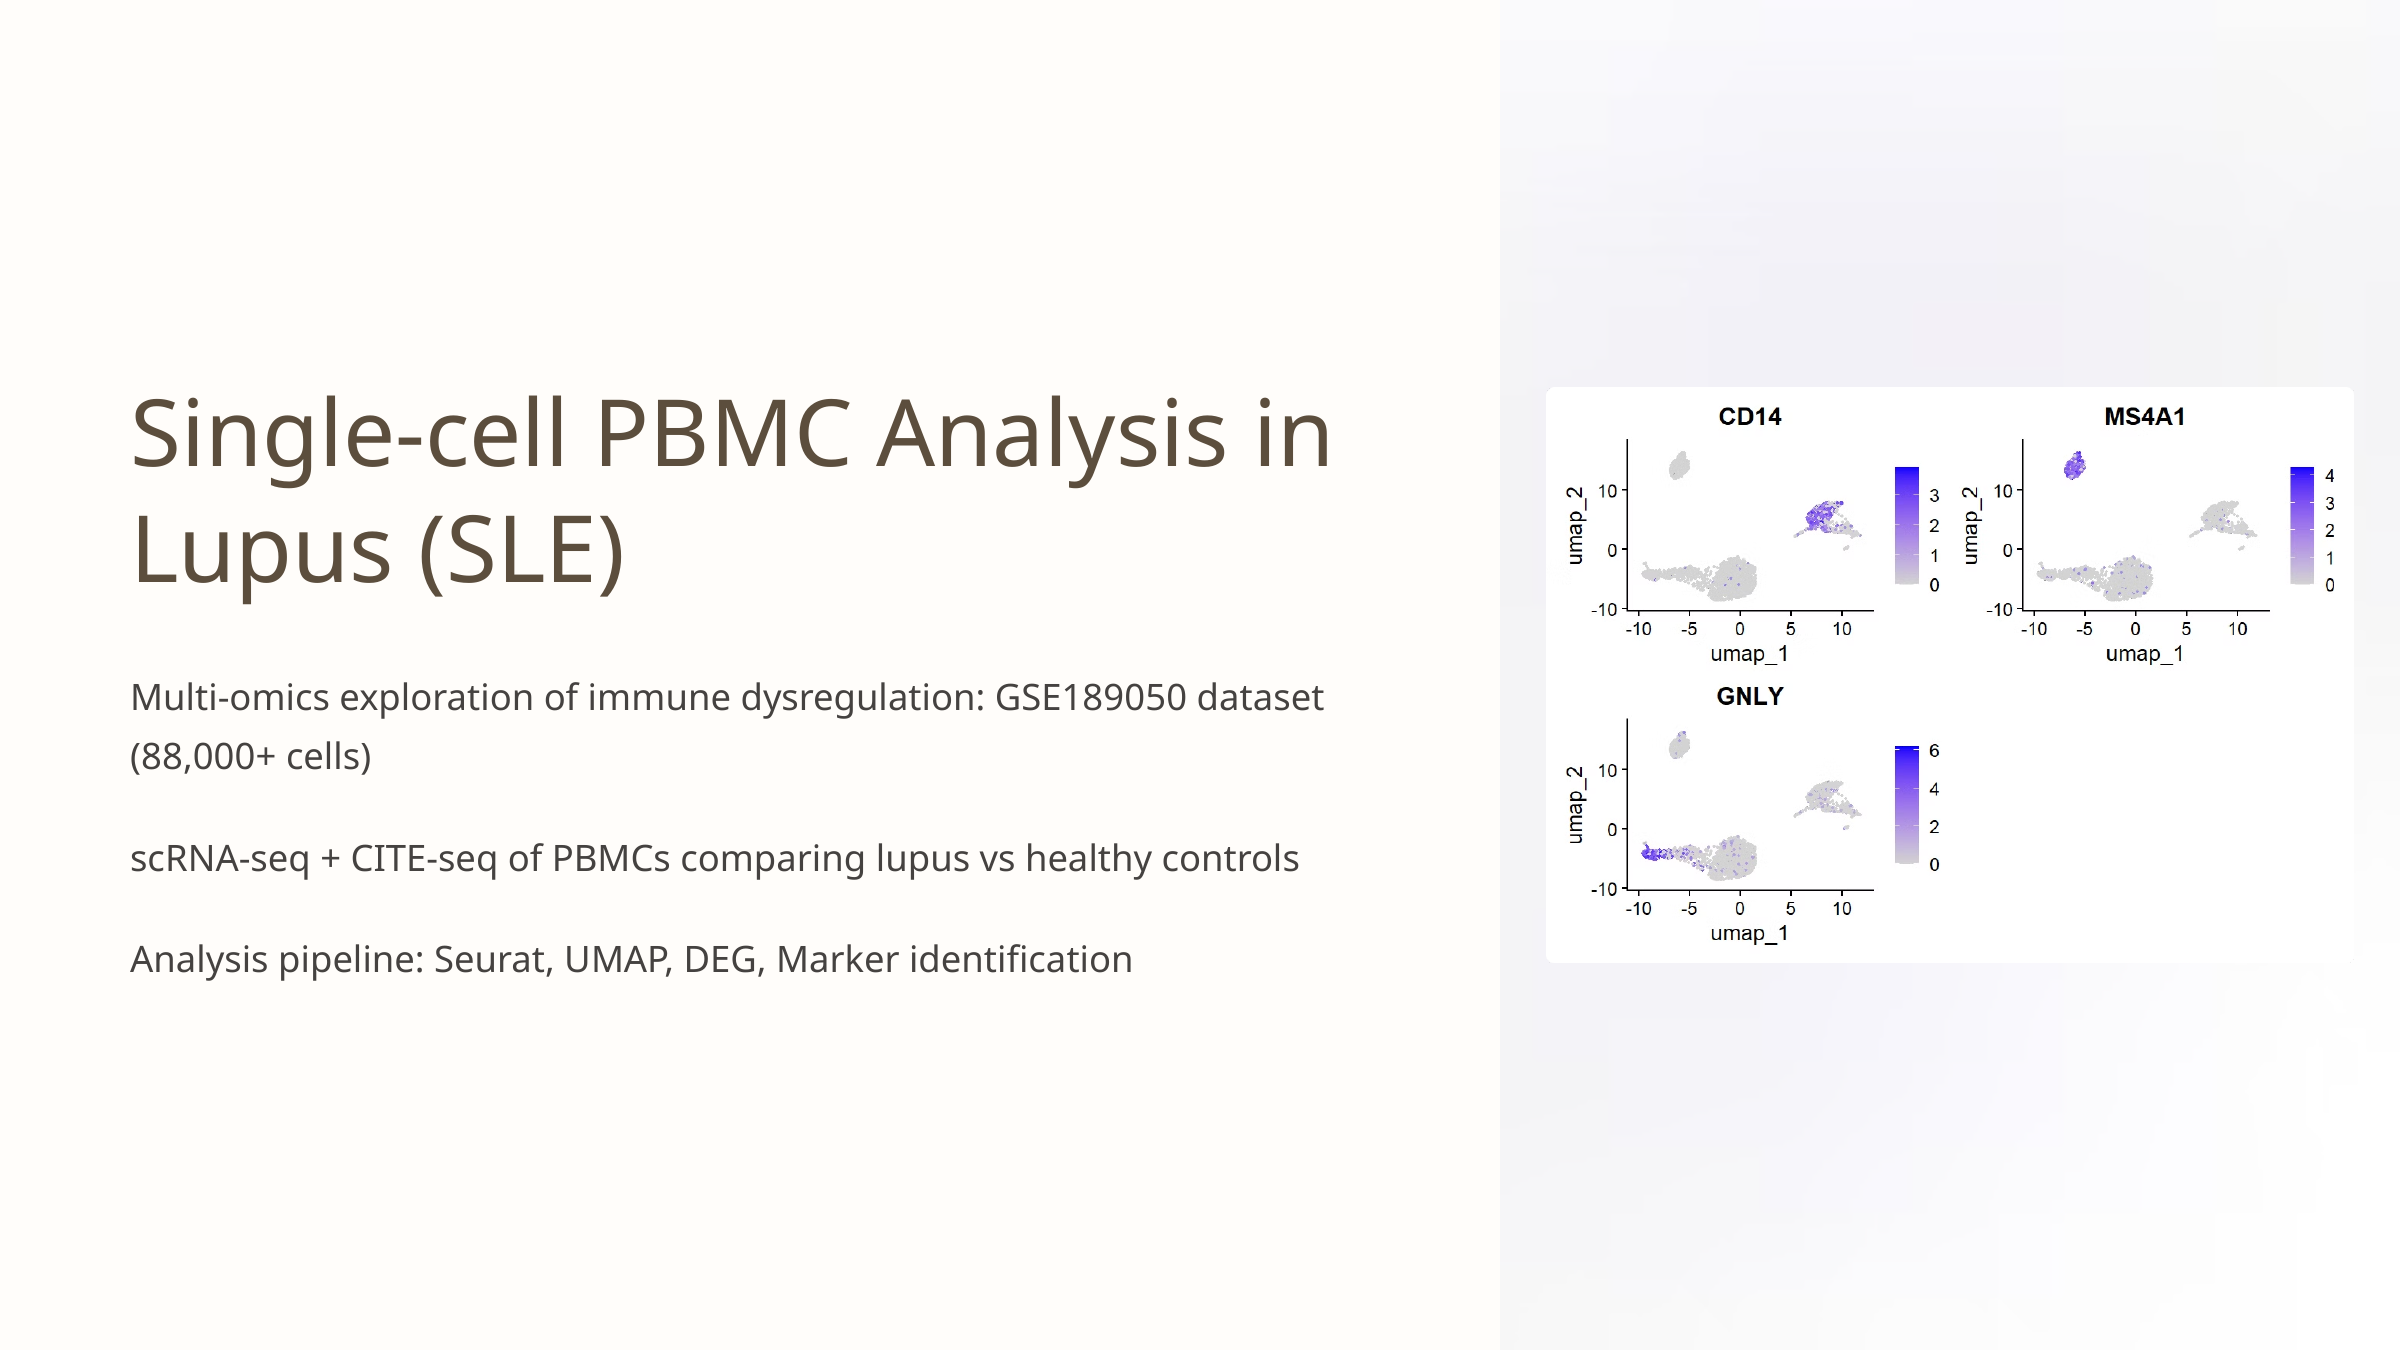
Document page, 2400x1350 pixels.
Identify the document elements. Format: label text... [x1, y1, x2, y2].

text_box Analysis pipeline: Seurat, UMAP, DEG, Marker identification [130, 920, 1370, 980]
text_box Multi-omics exploration of immune dysregulation: GSE189050 dataset (88,000+ cells) [130, 658, 1370, 778]
text_box scRNA-seq + CITE-seq of PBMCs comparing lupus vs healthy controls [130, 819, 1370, 879]
picture [1499, 0, 2400, 1350]
text_box Single-cell PBMC Analysis in Lupus (SLE) [130, 369, 1370, 603]
